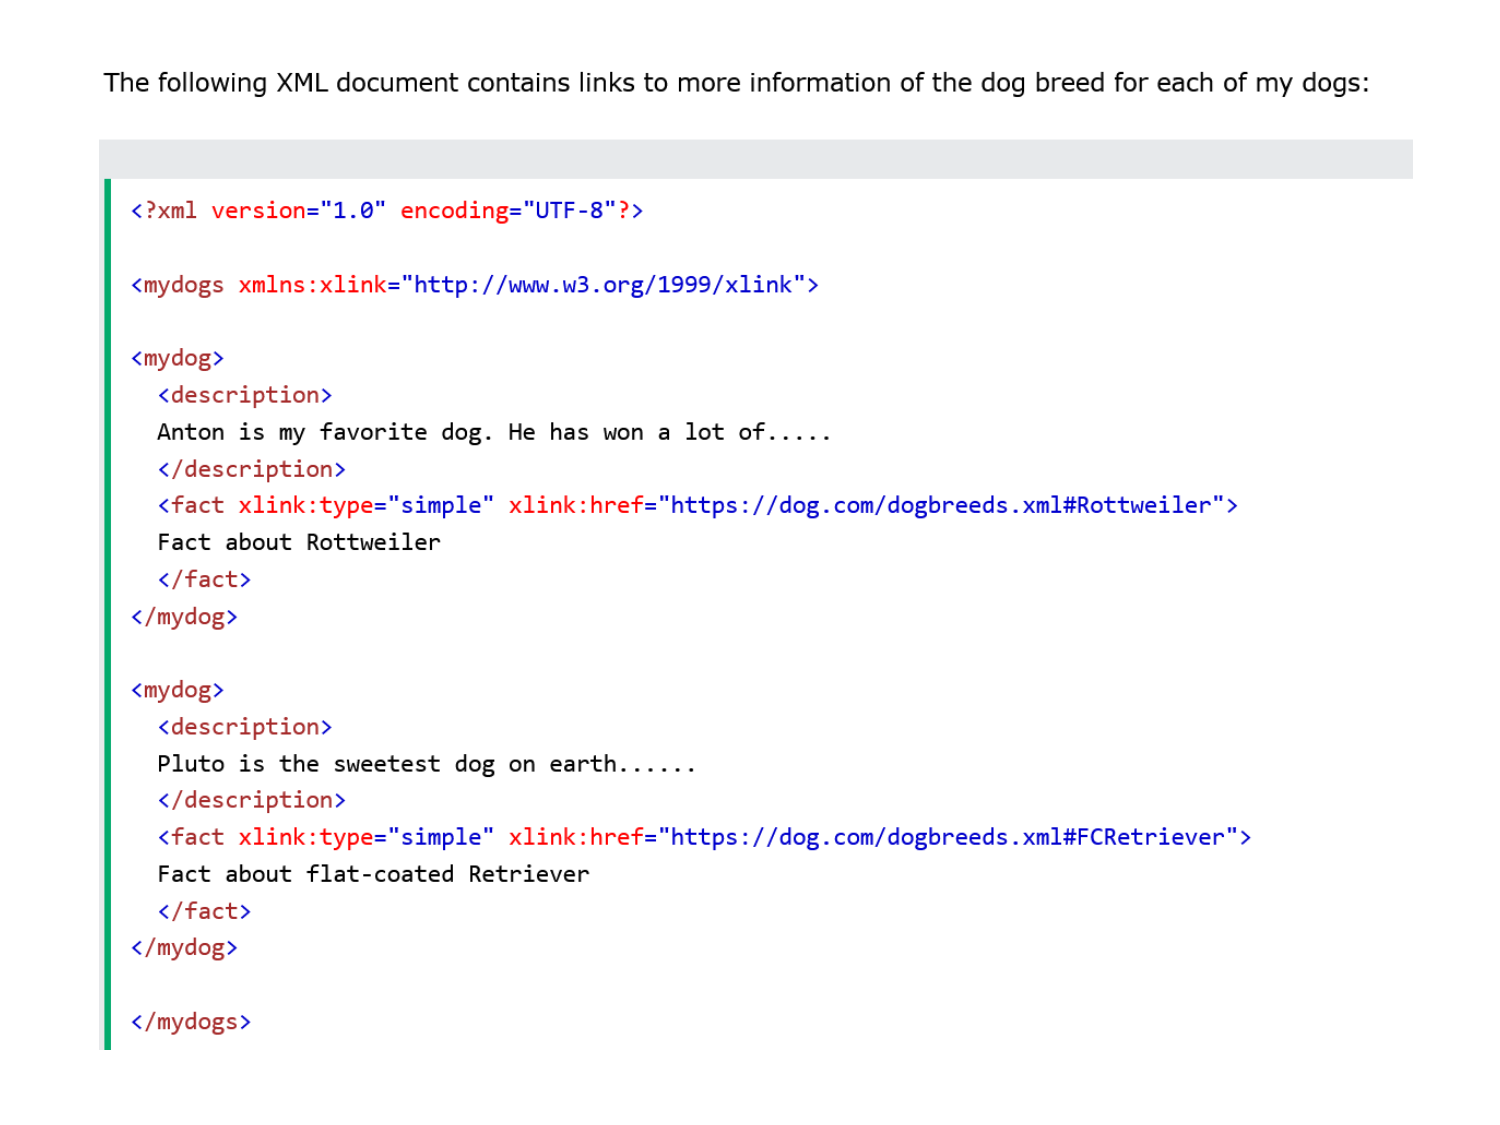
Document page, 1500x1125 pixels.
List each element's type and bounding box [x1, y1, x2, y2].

list [99, 37, 1413, 1051]
